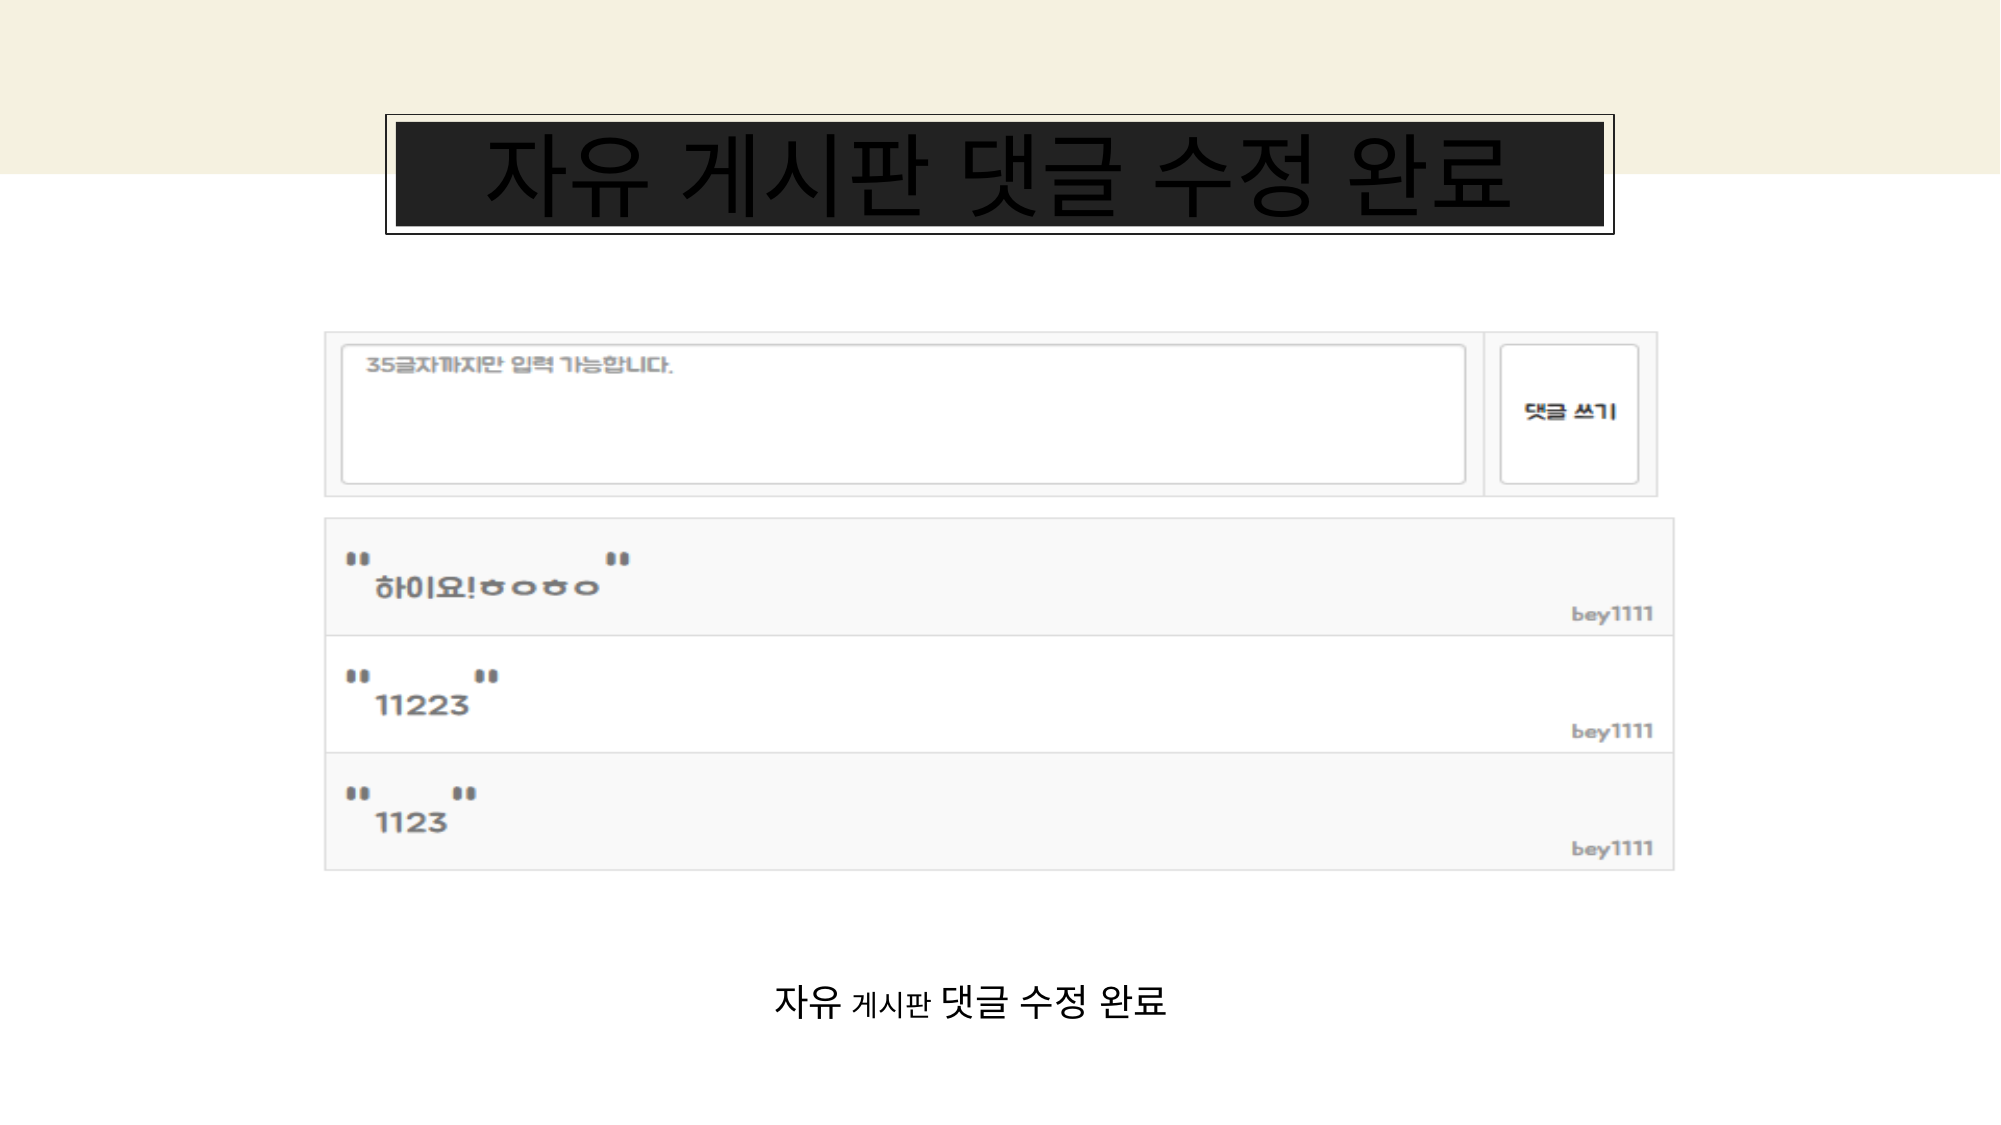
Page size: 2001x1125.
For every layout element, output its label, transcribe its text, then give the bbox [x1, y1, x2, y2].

text_box 자유 게시판 댓글 수정 완료 [219, 971, 1724, 1125]
picture [257, 304, 1742, 893]
title 자유 게시판 댓글 수정 완료 [395, 121, 1604, 227]
